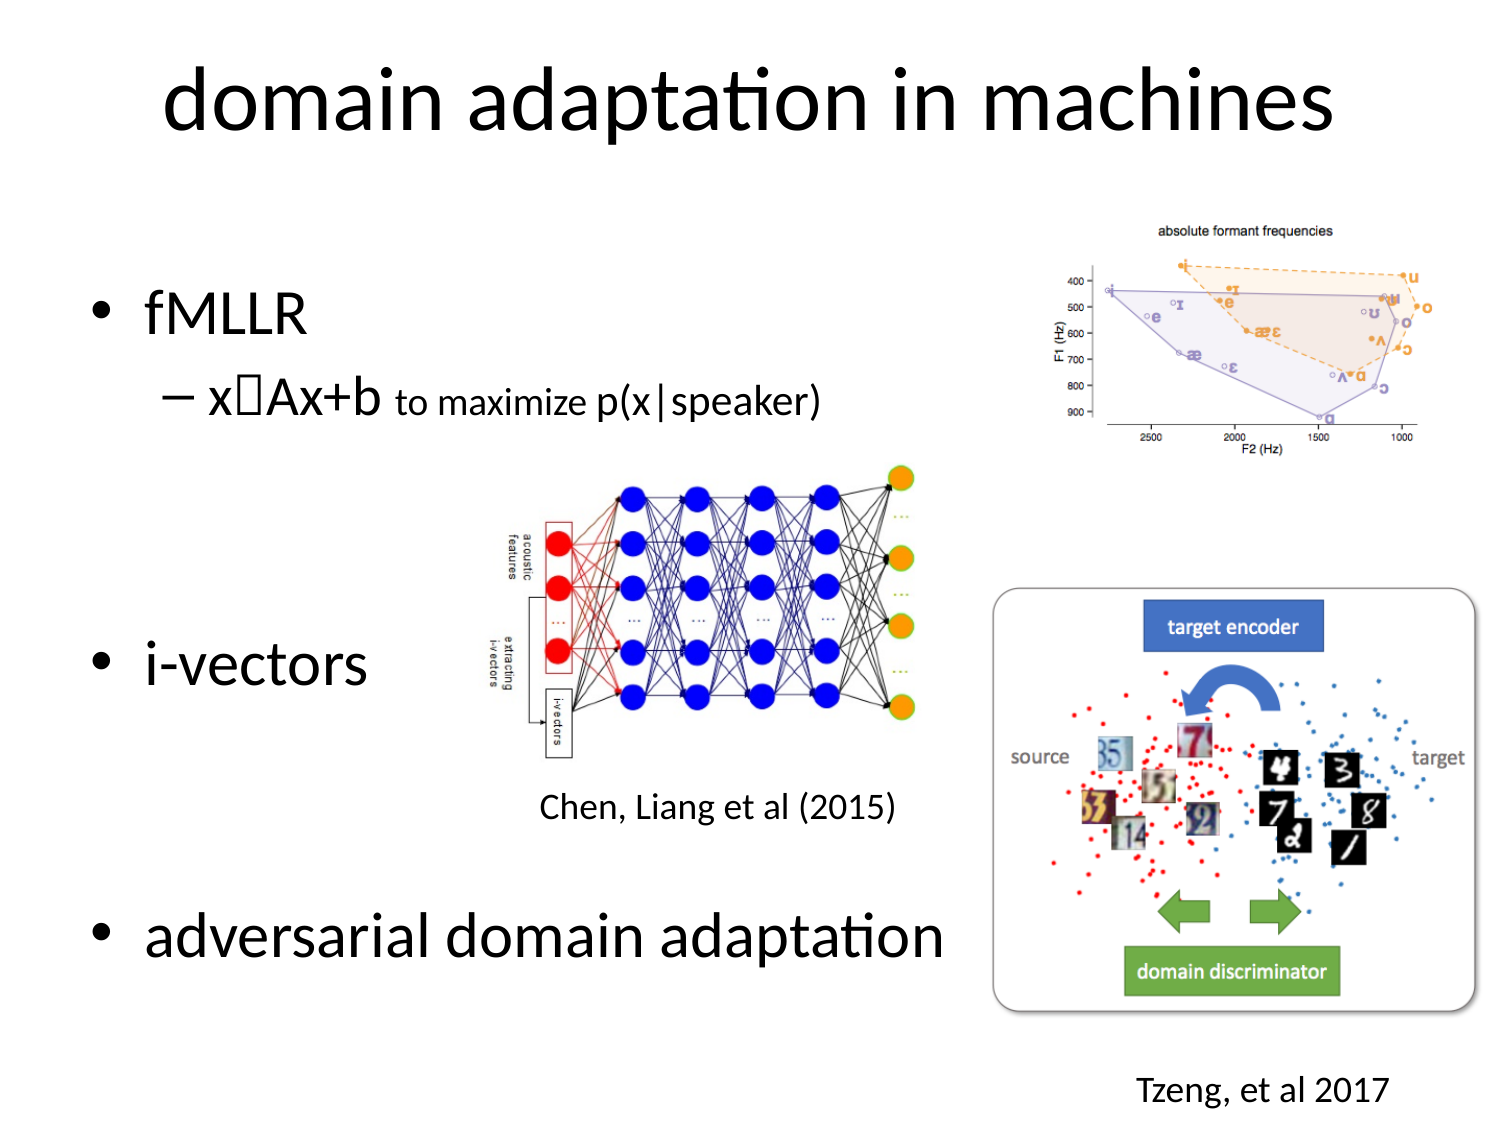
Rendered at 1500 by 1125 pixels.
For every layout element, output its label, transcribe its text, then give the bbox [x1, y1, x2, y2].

title domain adaptation in machines [75, 0, 1425, 188]
text_box Chen, Liang et al (2015) [524, 784, 912, 835]
list fMLLR xAx+b to maximize p(x|speaker) i-vectors adversarial domain adaptation [75, 262, 963, 1058]
picture [976, 562, 1500, 1034]
picture [1037, 199, 1455, 469]
picture [462, 426, 963, 776]
text_box Tzeng, et al 2017 [1121, 1057, 1406, 1117]
